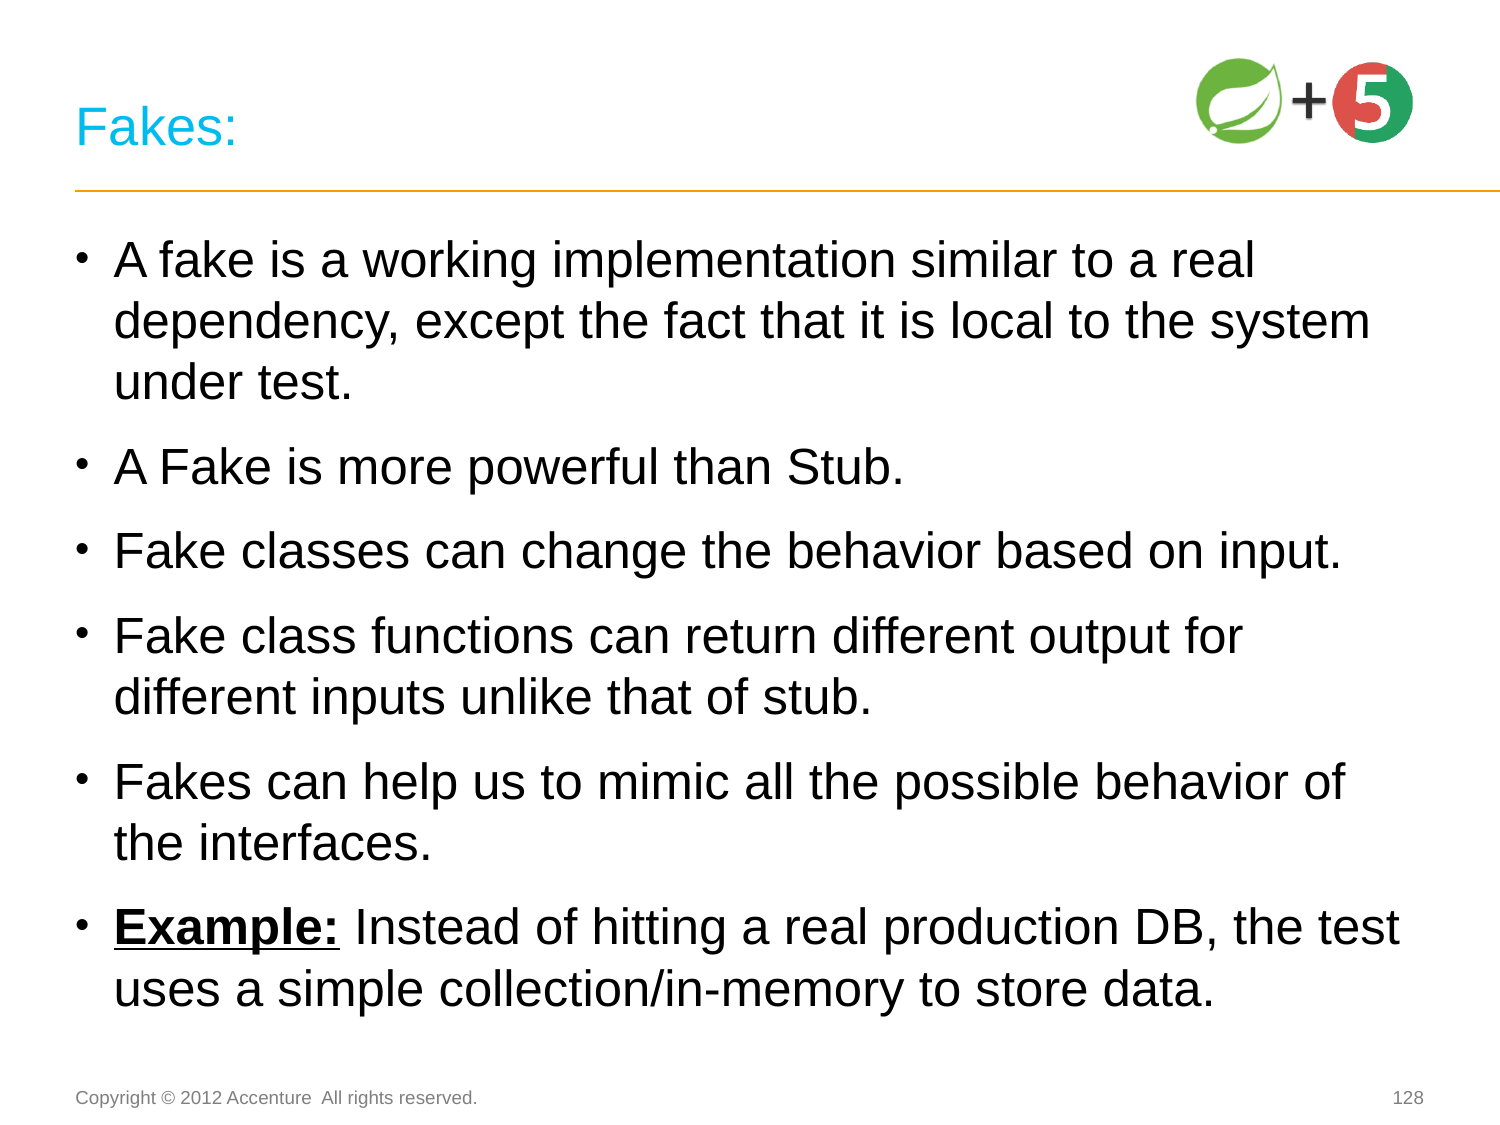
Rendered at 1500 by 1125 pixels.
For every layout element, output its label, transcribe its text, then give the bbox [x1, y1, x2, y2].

list A fake is a working implementation similar to a real dependency, except the fact that it is local to the system under test. A Fake is more powerful than Stub. Fake classes can change the behavior based on input. Fake class functions can return different output for different inputs unlike that of stub. Fakes can help us to mimic all the possible behavior of the interfaces. Example: Instead of hitting a real production DB, the test uses a simple collection/in-memory to store data. [75, 226, 1425, 1025]
title Fakes: [75, 27, 1422, 157]
